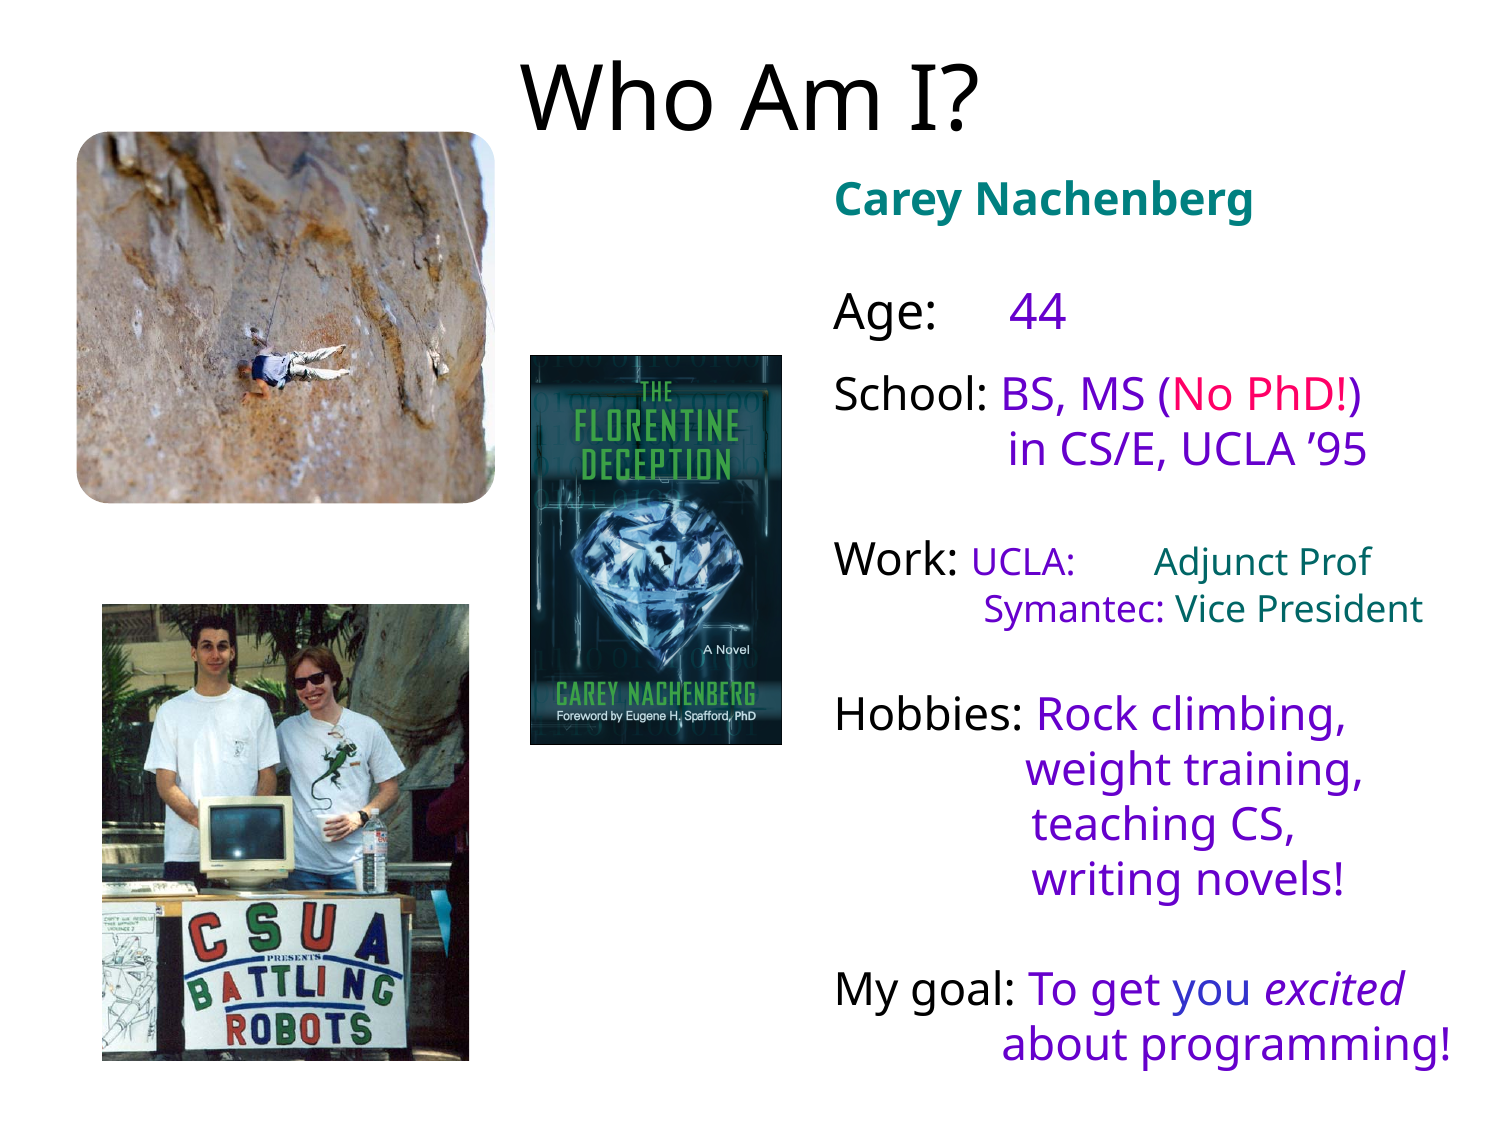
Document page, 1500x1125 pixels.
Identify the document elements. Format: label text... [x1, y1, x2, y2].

text_box Carey Nachenberg Age: 44 School: BS, MS (No PhD!) in CS/E, UCLA ’95 Work: UCLA: Adjunct Prof Symantec: Vice President Hobbies: Rock climbing, weight training, teaching CS, writing novels! My goal: To get you excited about programming! [818, 162, 1500, 1125]
title Who Am I? [112, 0, 1388, 188]
picture [76, 131, 495, 504]
picture [530, 355, 783, 745]
picture [101, 604, 470, 1061]
